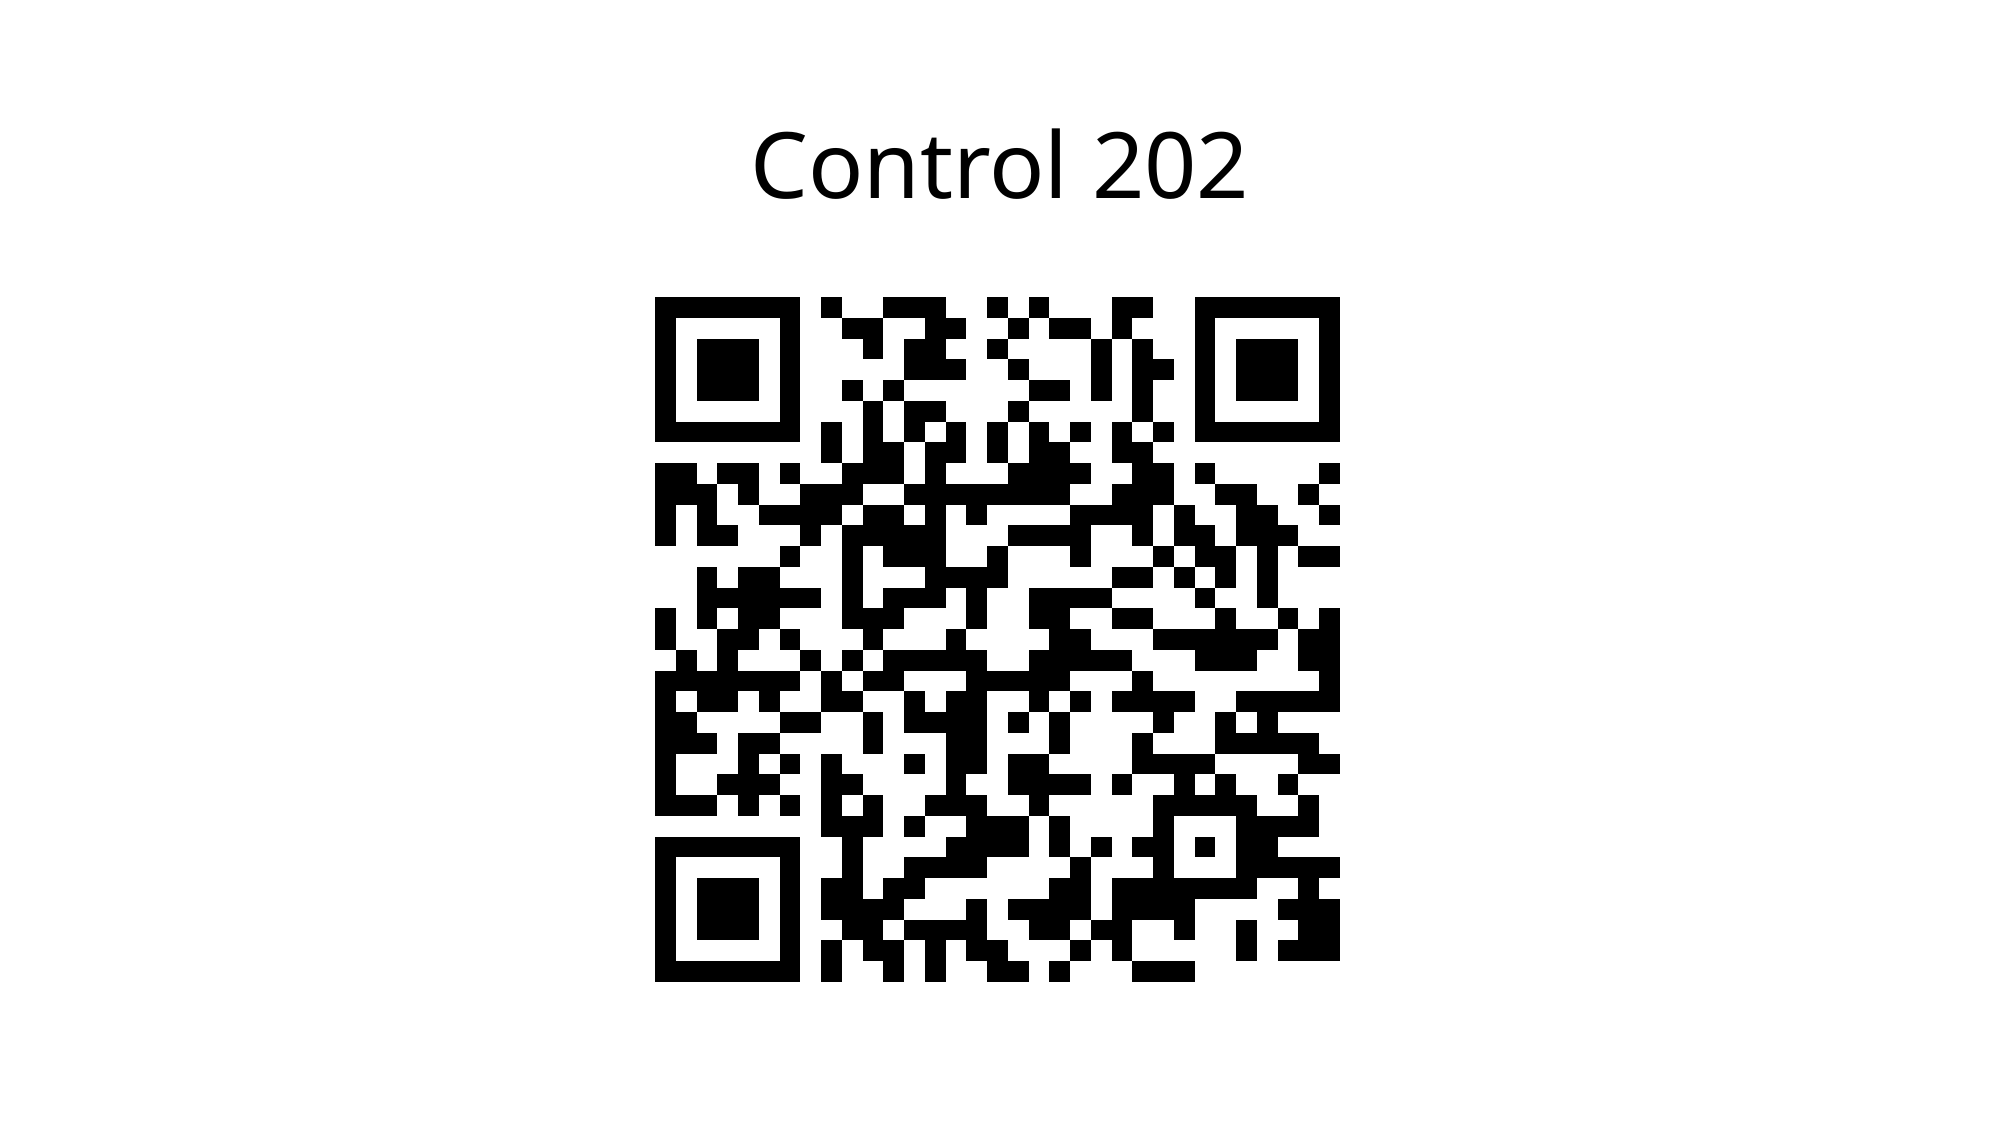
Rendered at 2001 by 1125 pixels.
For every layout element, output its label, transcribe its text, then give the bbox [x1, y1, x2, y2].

title Control 202 [137, 59, 1863, 278]
picture [585, 227, 1415, 1058]
